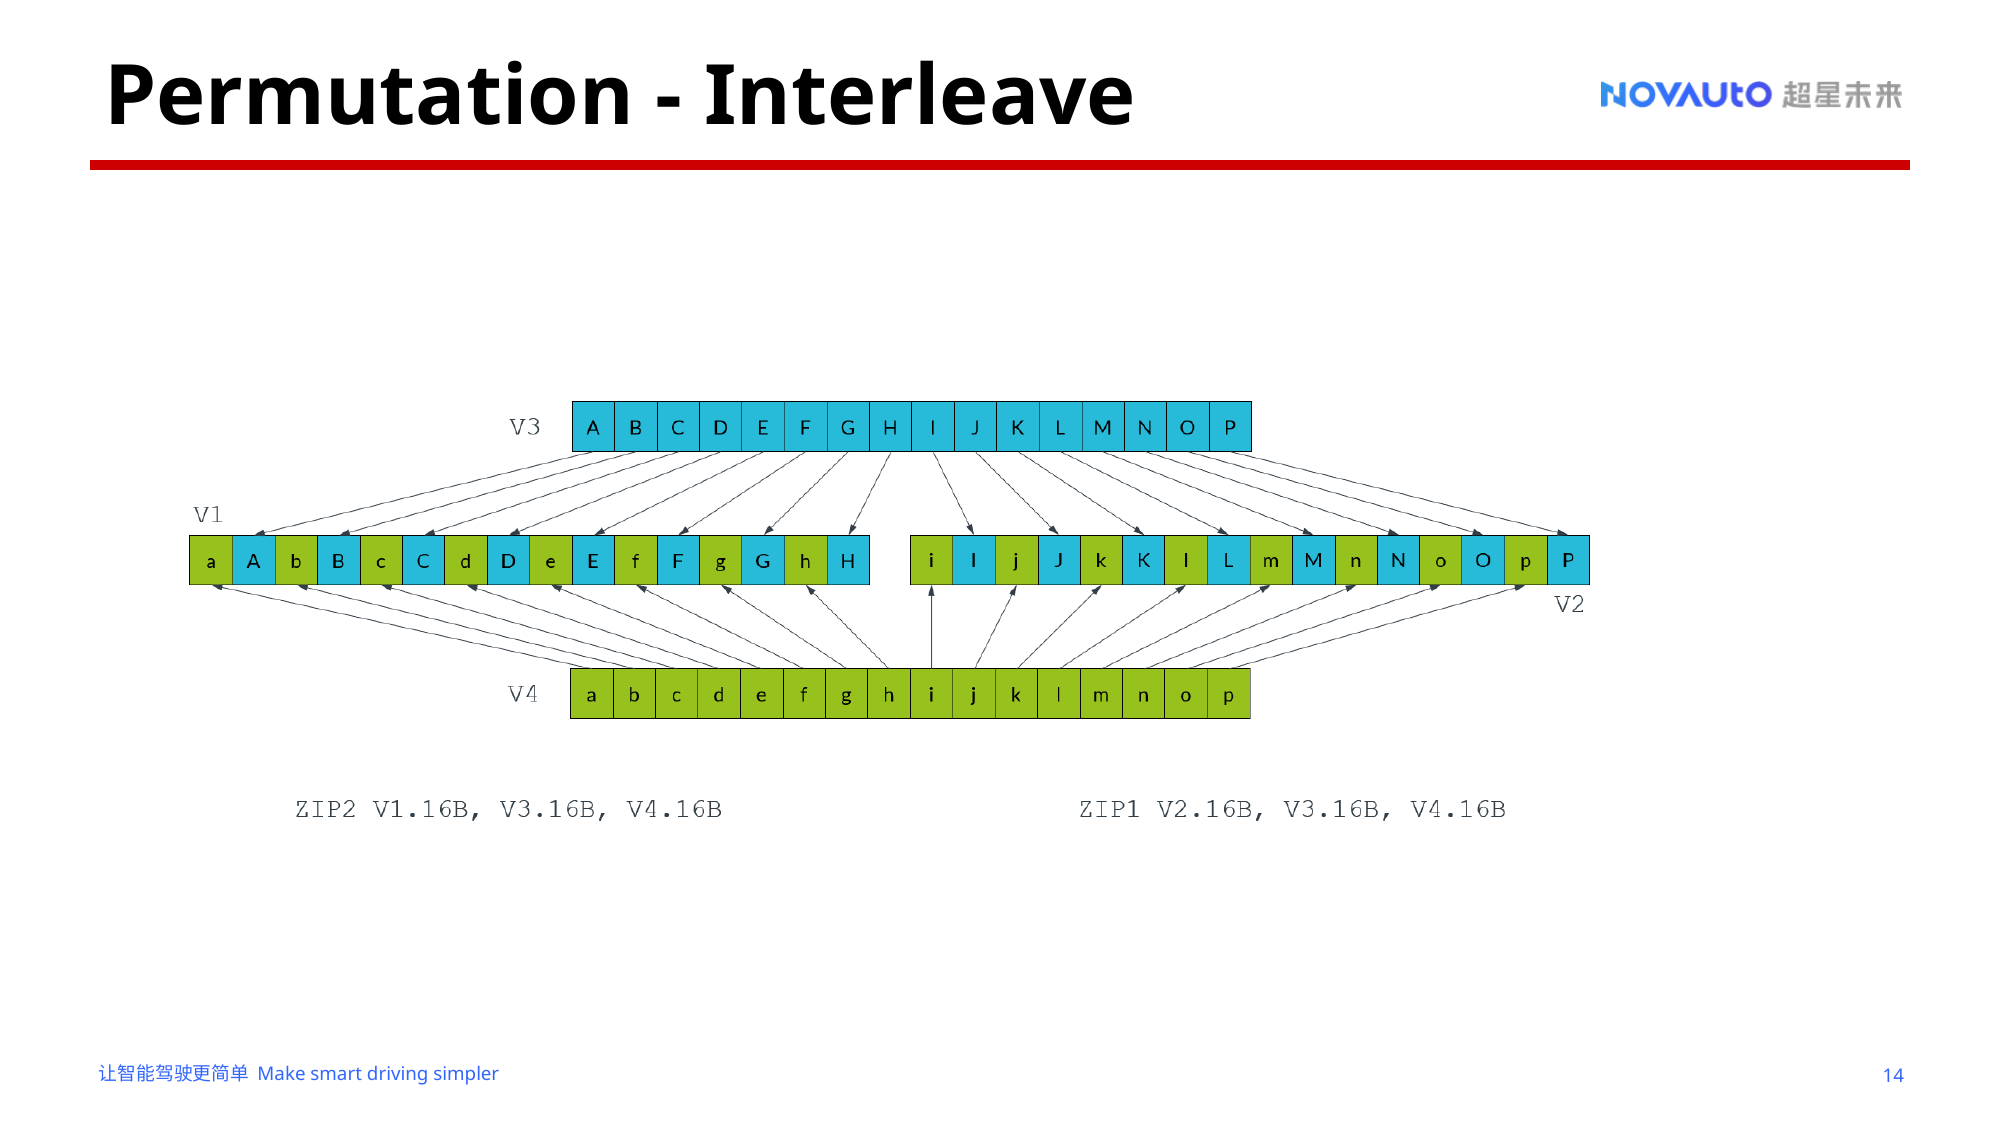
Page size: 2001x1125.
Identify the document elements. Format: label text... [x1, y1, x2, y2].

text_box Permutation - Interleave [89, 34, 1415, 149]
picture [1601, 81, 1902, 108]
picture [184, 391, 1601, 837]
